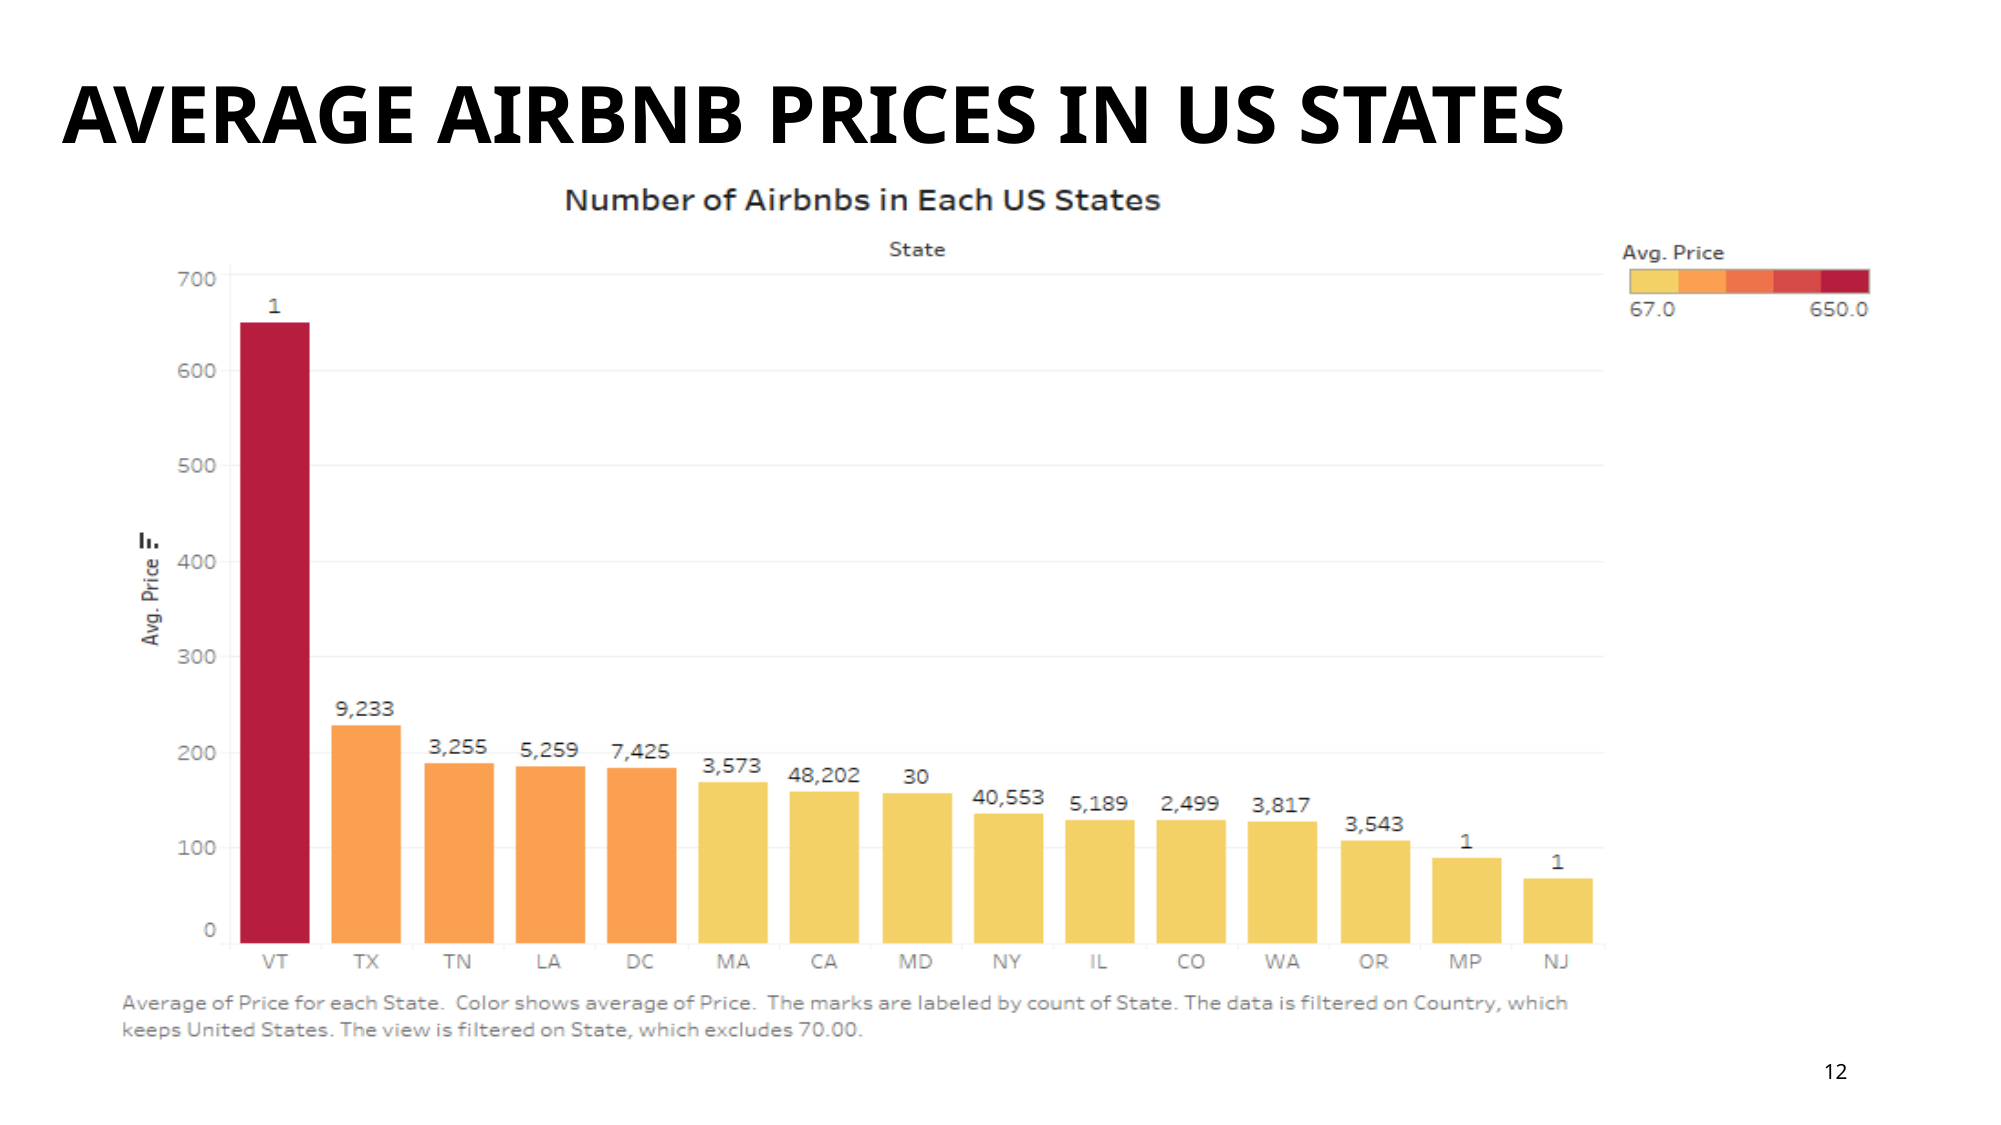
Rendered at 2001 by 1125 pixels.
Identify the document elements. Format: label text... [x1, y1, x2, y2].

slide_number 12 [1412, 1043, 1863, 1103]
text_box average airbnb prices in us states [47, 57, 1944, 168]
picture [122, 168, 1878, 1043]
